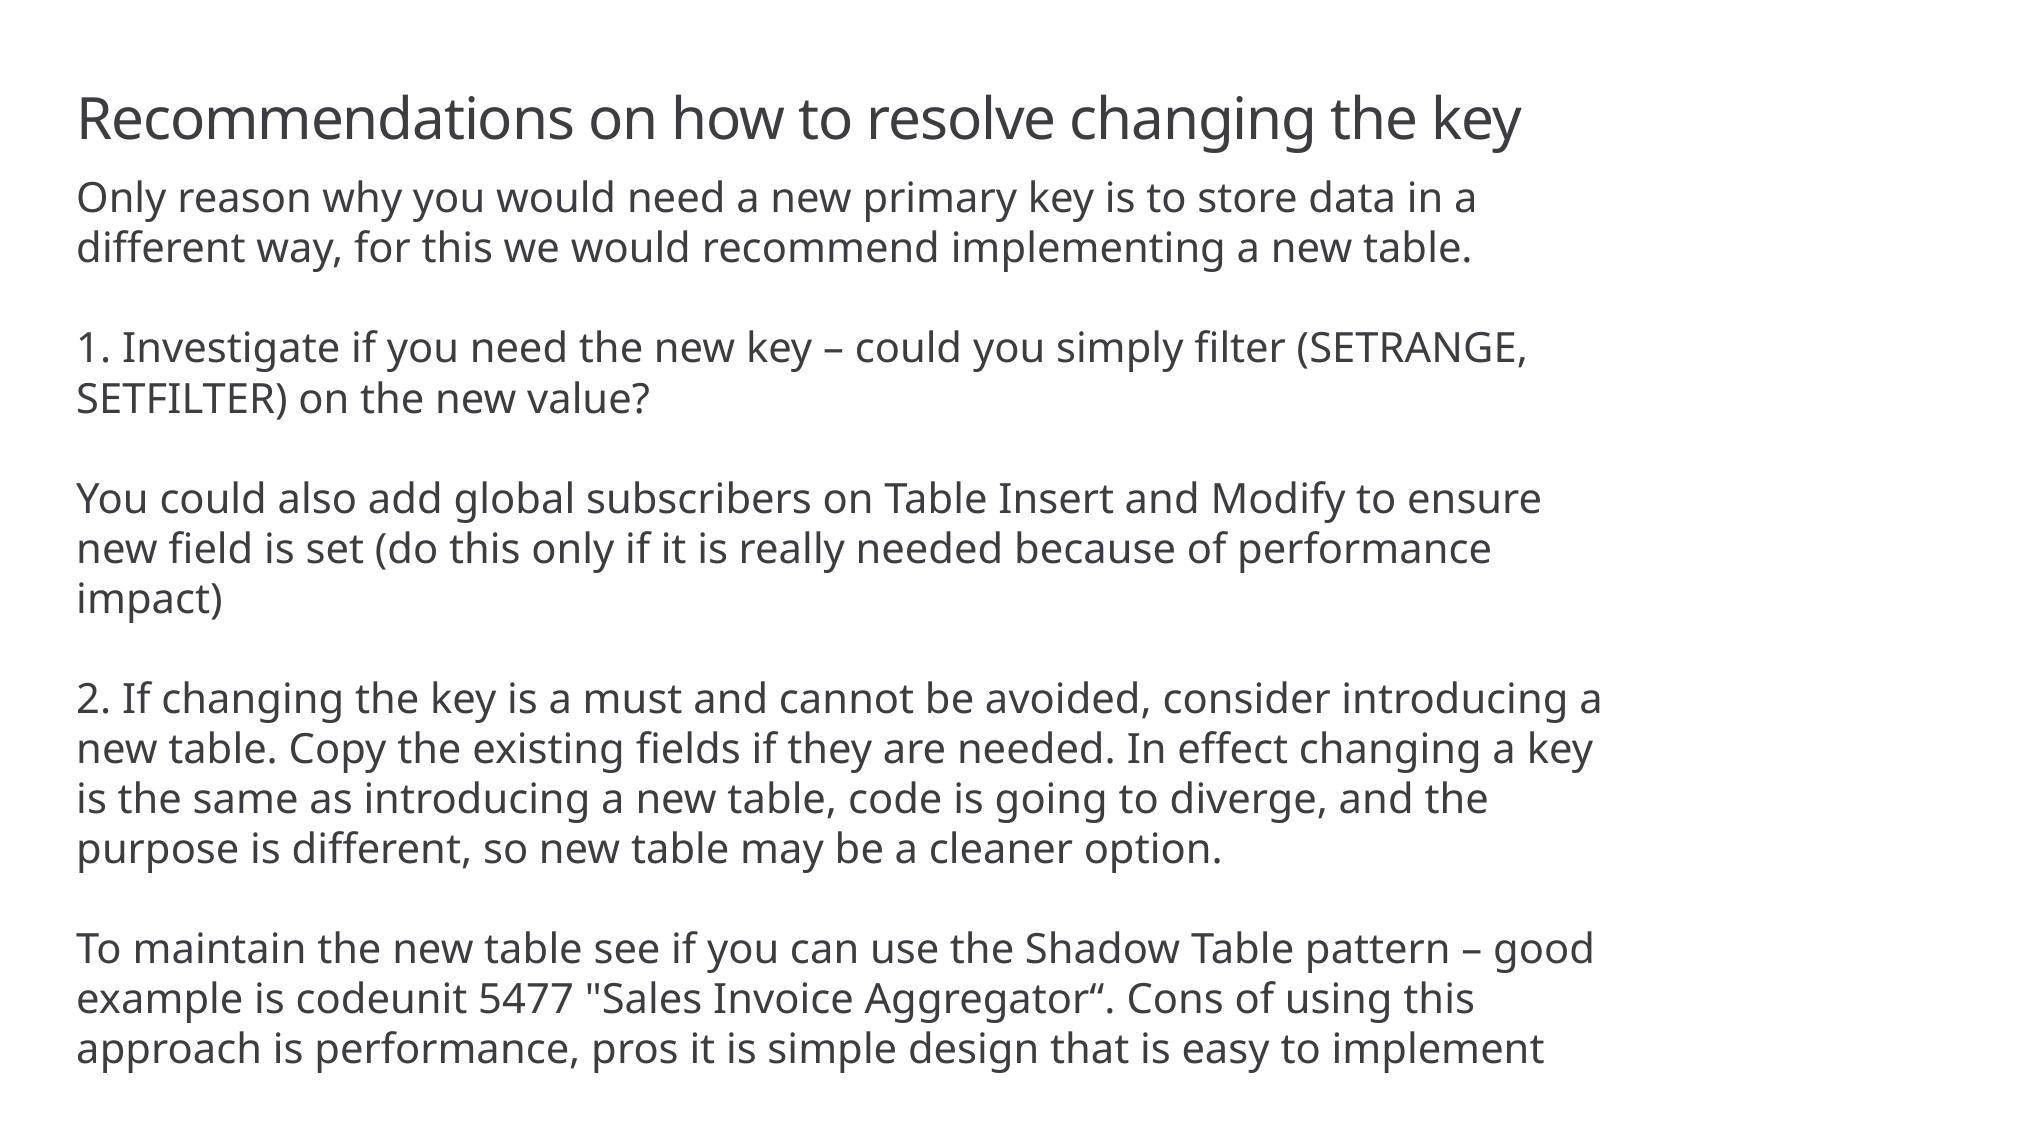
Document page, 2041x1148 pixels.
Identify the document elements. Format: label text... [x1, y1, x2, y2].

list Only reason why you would need a new primary key is to store data in a different way, for this we would recommend implementing a new table. 1. Investigate if you need the new key – could you simply filter (SETRANGE, SETFILTER) on the new value? You could also add global subscribers on Table Insert and Modify to ensure new field is set (do this only if it is really needed because of performance impact) 2. If changing the key is a must and cannot be avoided, consider introducing a new table. Copy the existing fields if they are needed. In effect changing a key is the same as introducing a new table, code is going to diverge, and the purpose is different, so new table may be a cleaner option. To maintain the new table see if you can use the Shadow Table pattern – good example is codeunit 5477 "Sales Invoice Aggregator“. Cons of using this approach is performance, pros it is simple design that is easy to implement [76, 171, 1630, 1030]
title Recommendations on how to resolve changing the key [76, 84, 1969, 152]
